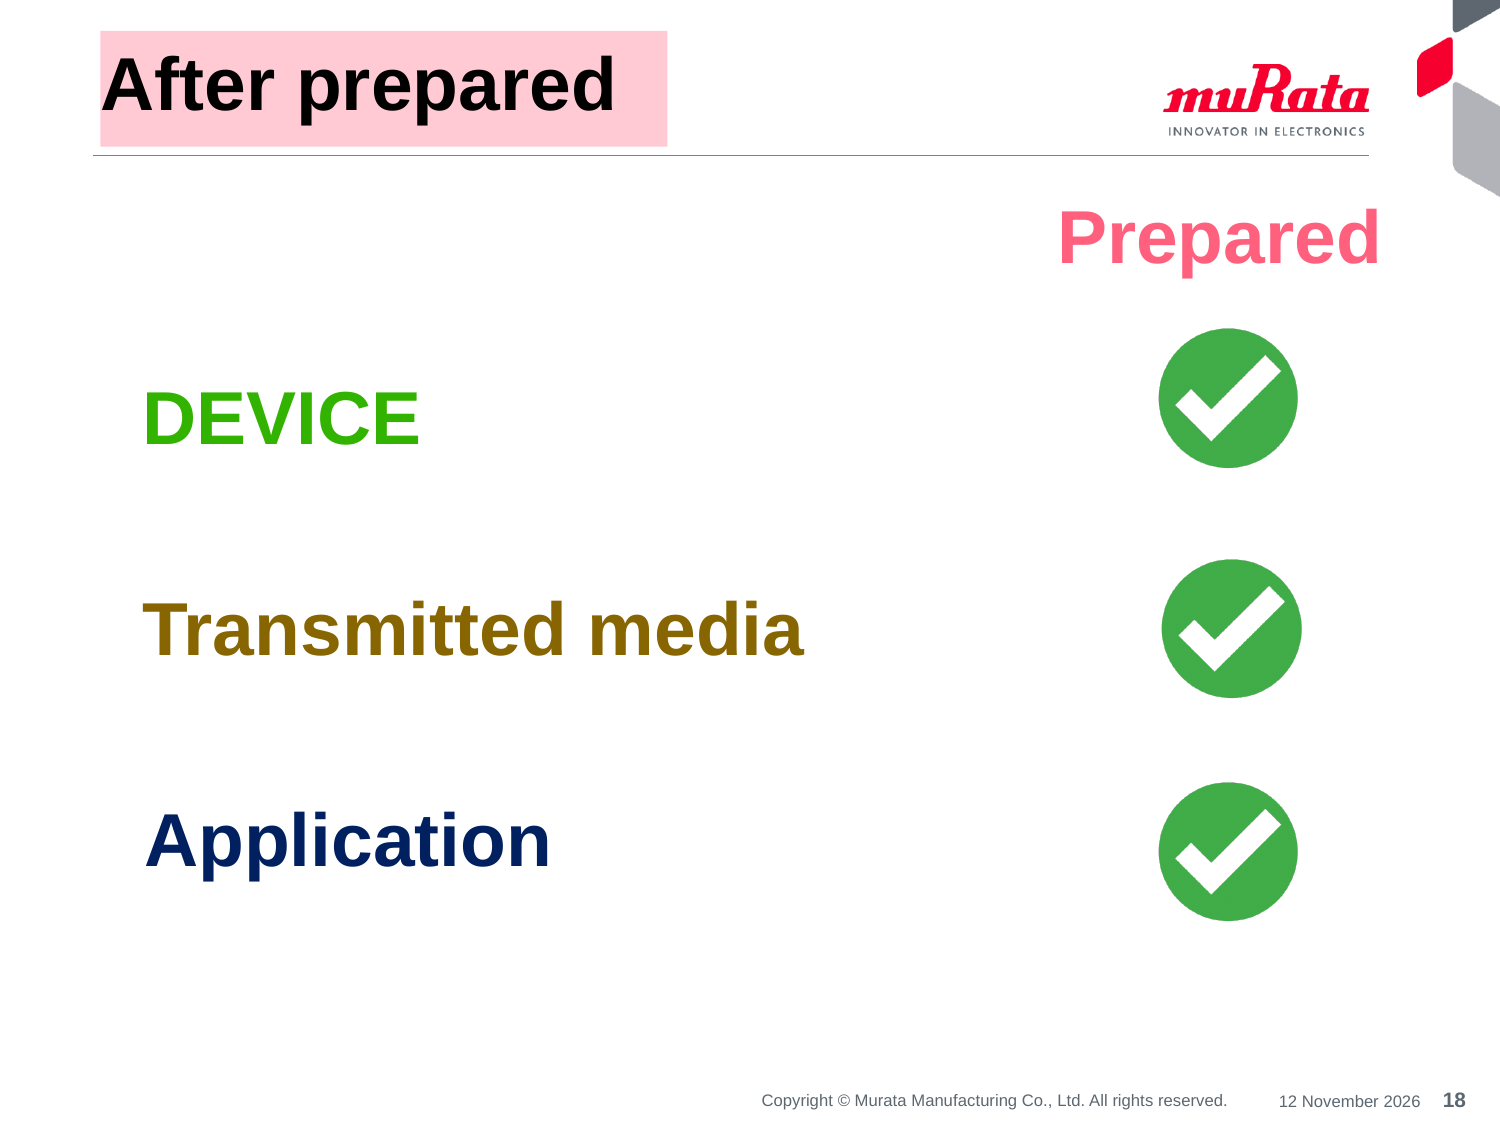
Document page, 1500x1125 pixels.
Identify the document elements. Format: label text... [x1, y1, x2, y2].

picture [1145, 744, 1312, 960]
picture [1163, 64, 1369, 136]
picture [1148, 520, 1315, 736]
text_box Application [144, 786, 599, 903]
title DEVICE [141, 364, 450, 481]
text_box Prepared [1057, 184, 1400, 301]
picture [1145, 290, 1312, 506]
text_box Transmitted media [142, 575, 833, 692]
picture [1417, 0, 1500, 208]
text_box After prepared [100, 30, 668, 147]
